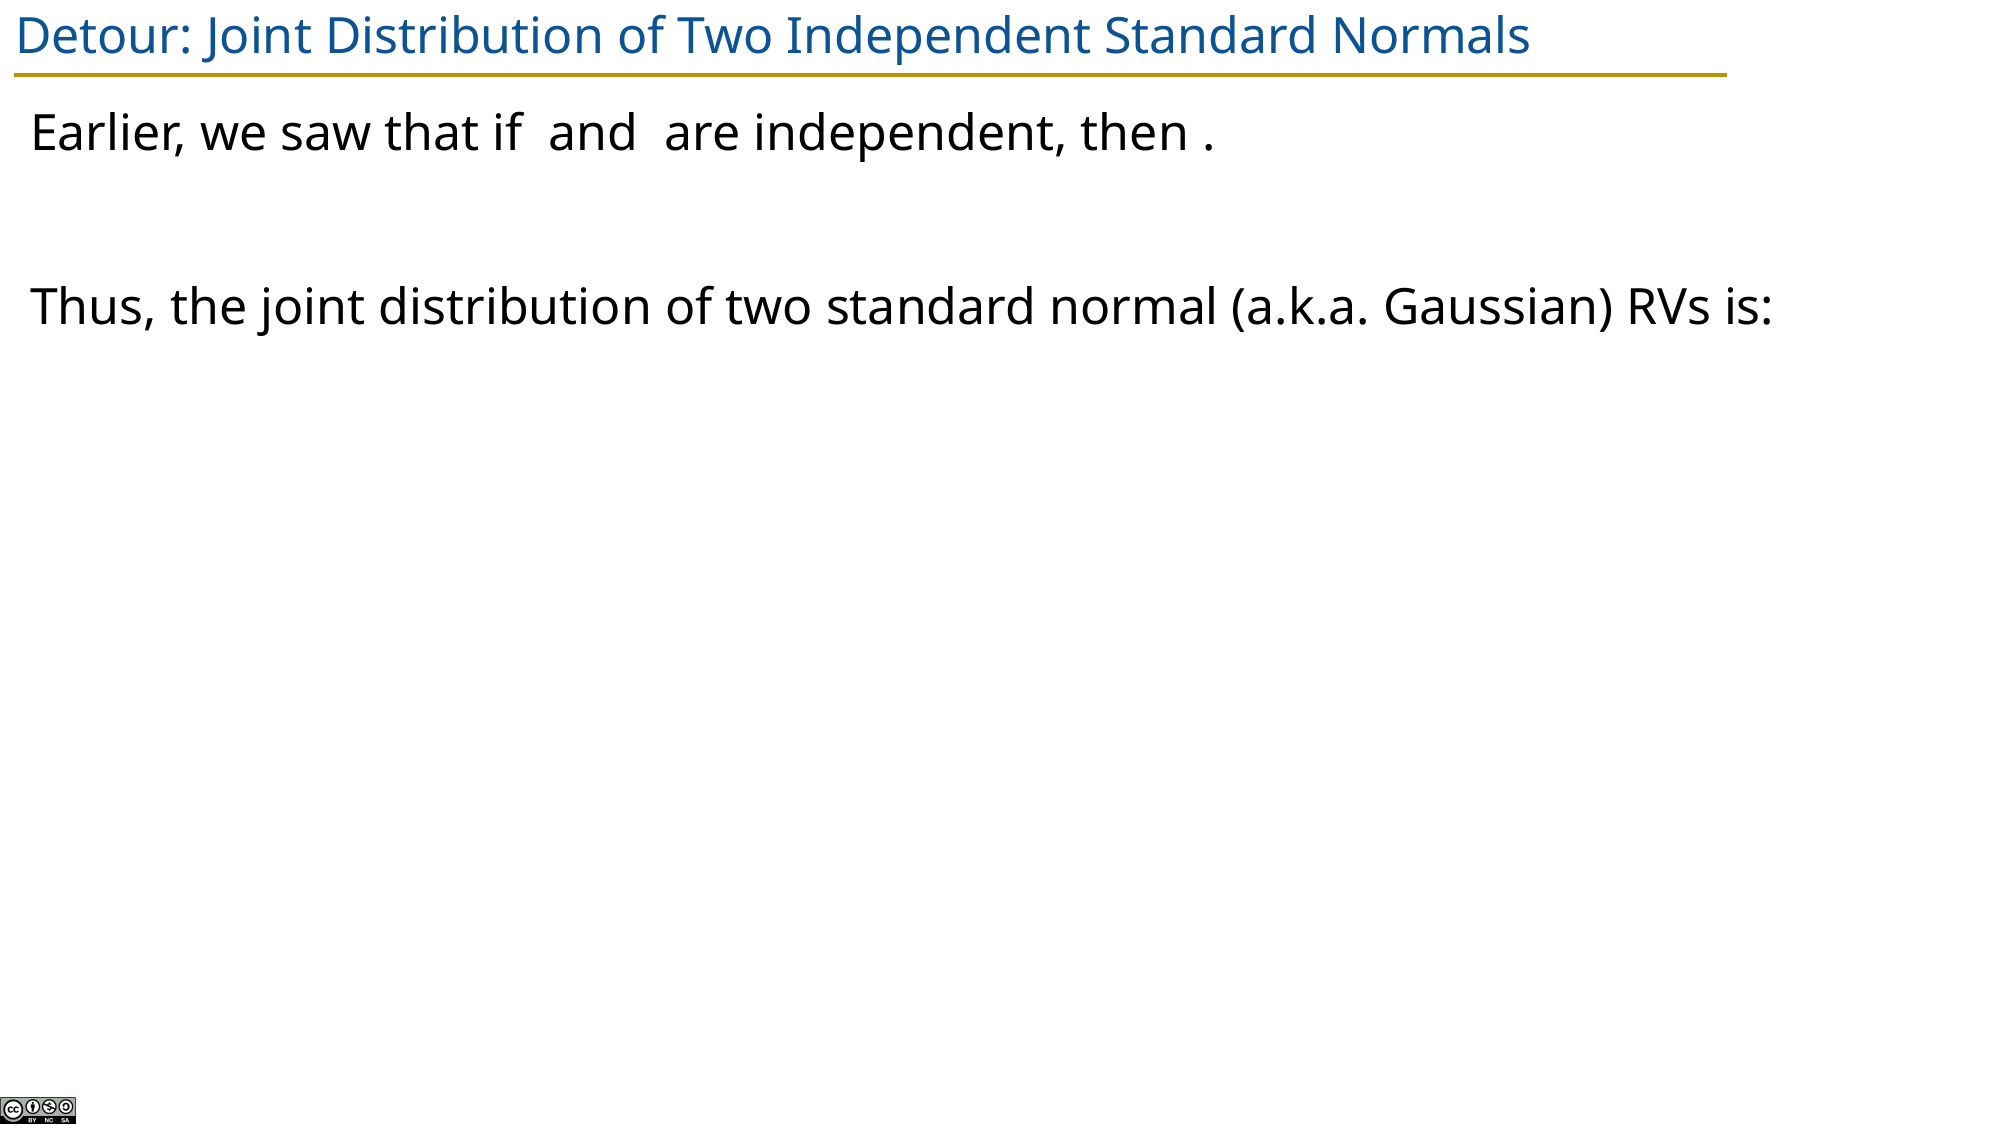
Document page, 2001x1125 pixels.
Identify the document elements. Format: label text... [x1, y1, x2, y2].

title Detour: Joint Distribution of Two Independent Standard Normals [0, 0, 1725, 75]
picture [0, 1097, 76, 1124]
